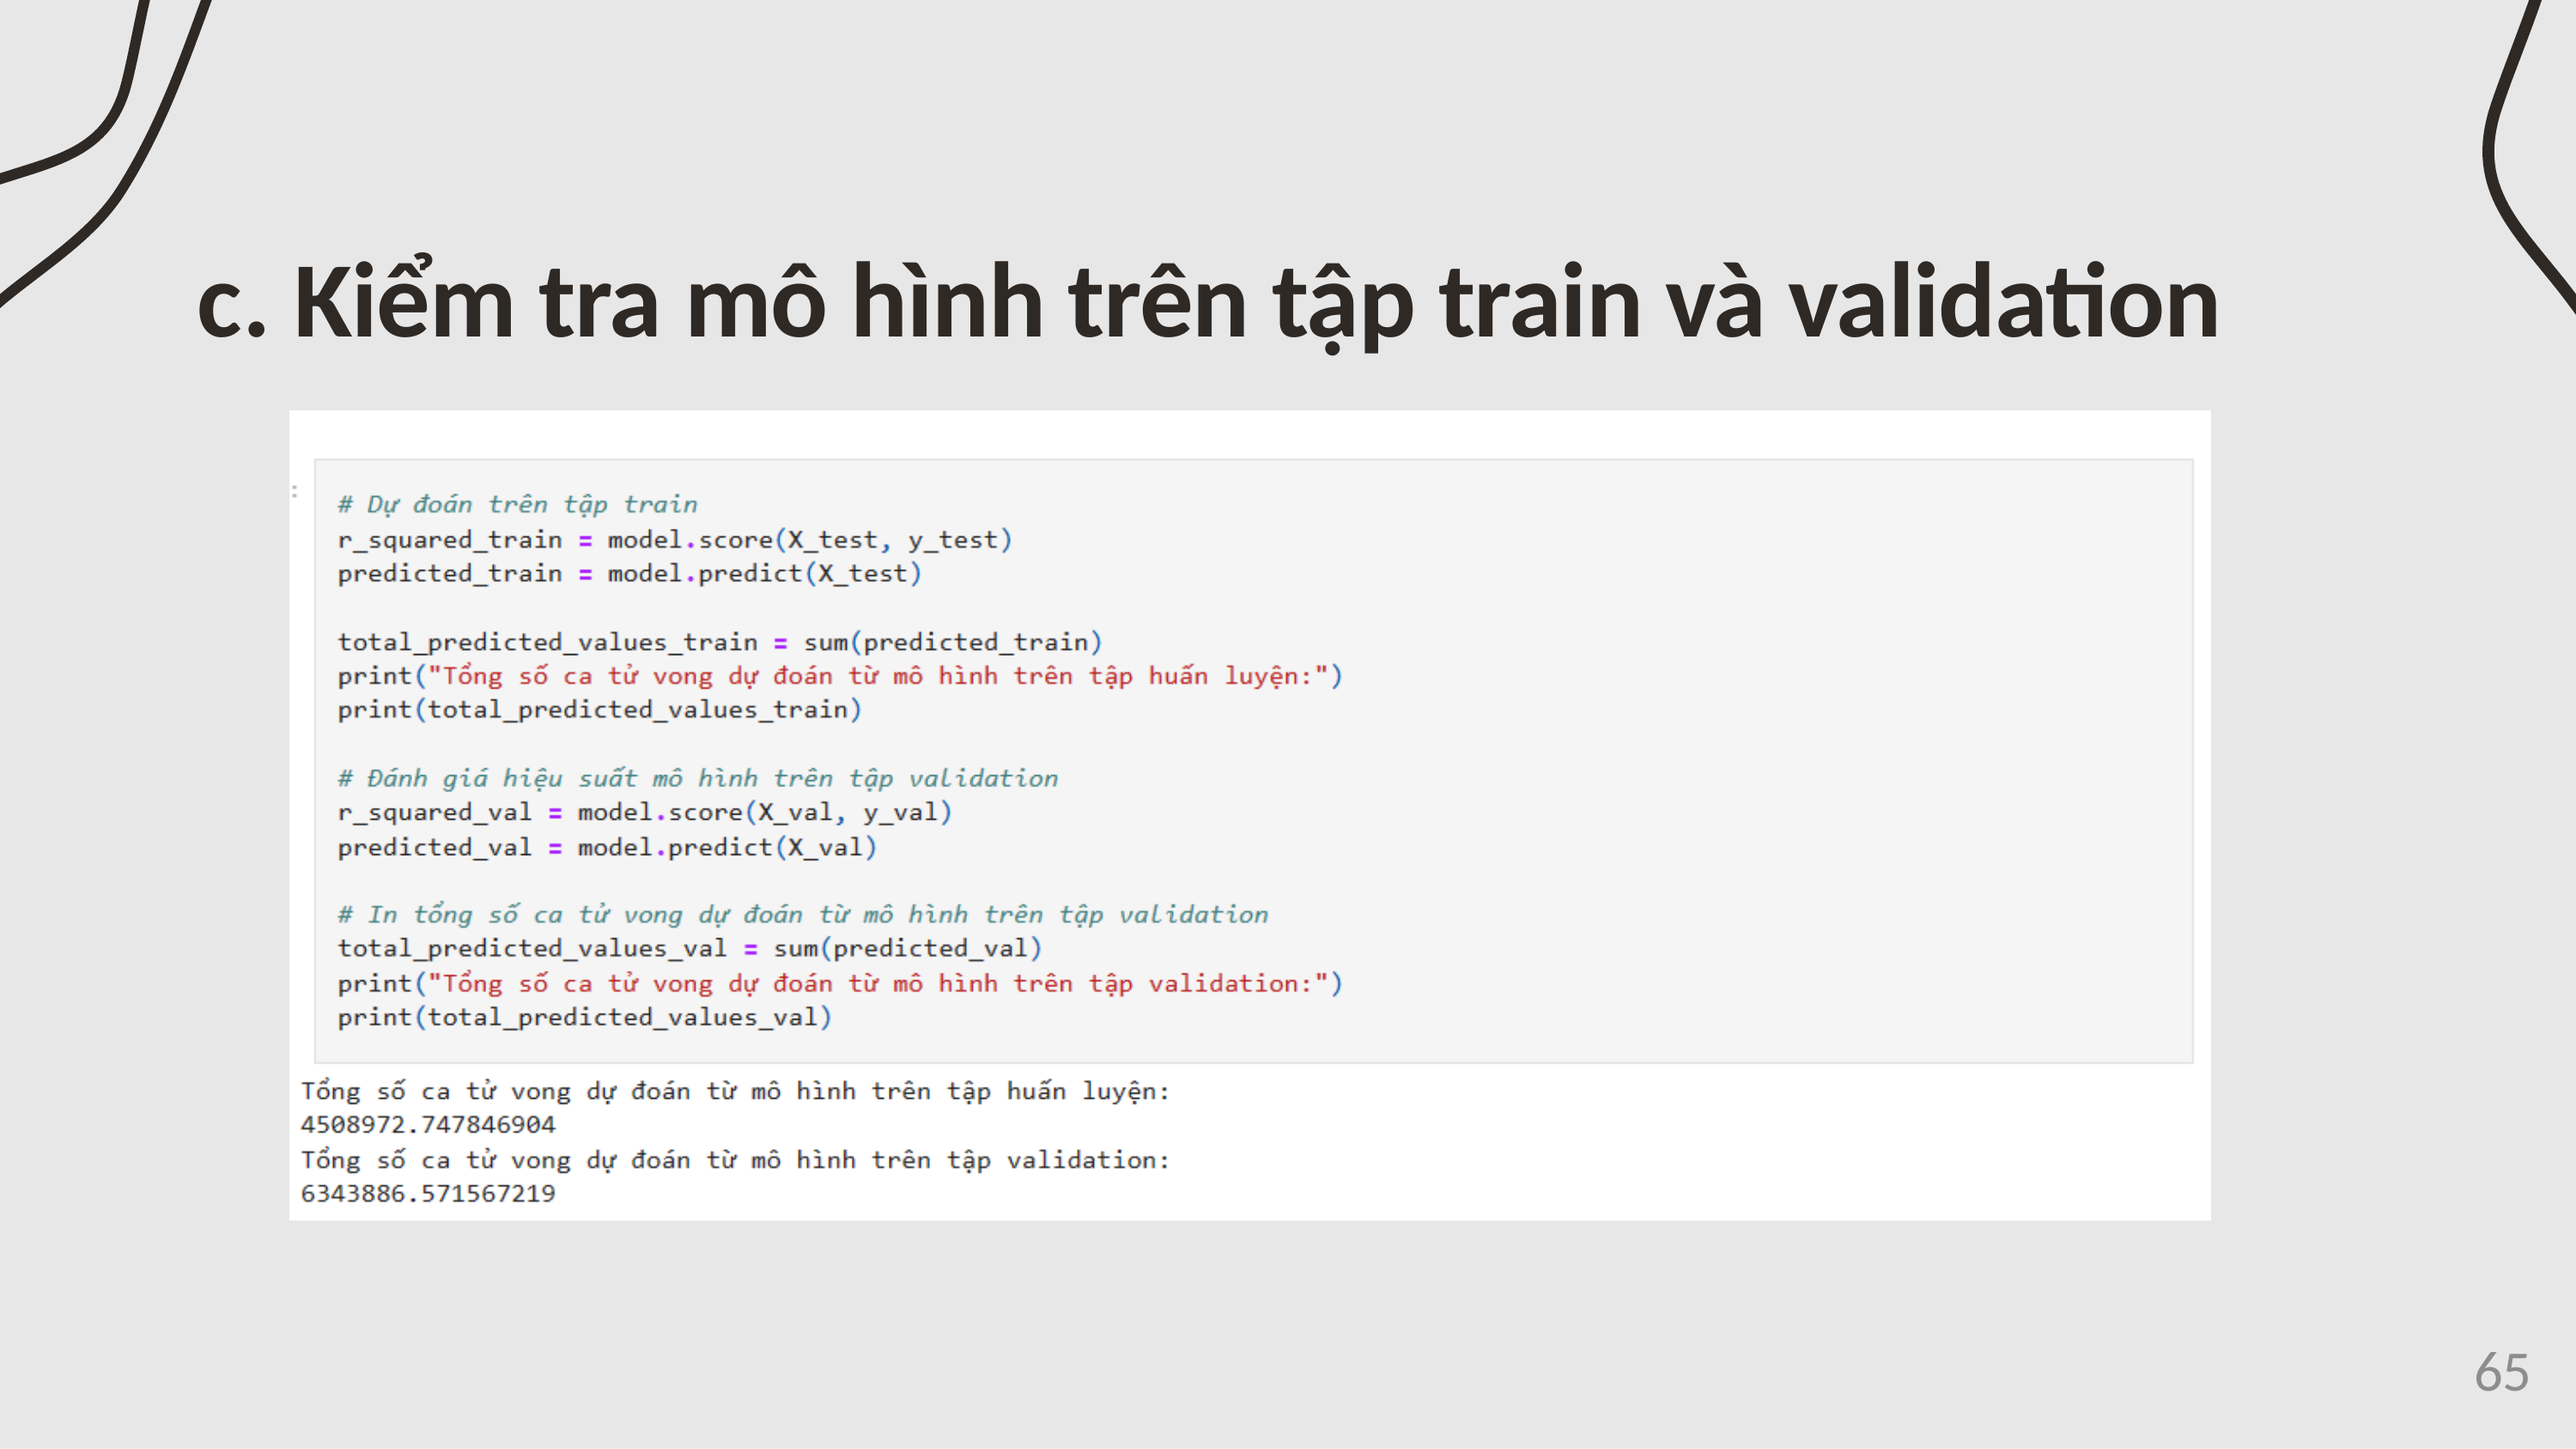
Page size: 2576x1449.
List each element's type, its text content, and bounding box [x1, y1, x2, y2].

title c. Kiểm tra mô hình trên tập train và validation [195, 227, 2394, 472]
slide_number 65 [2468, 1346, 2540, 1449]
picture [289, 410, 2211, 1221]
